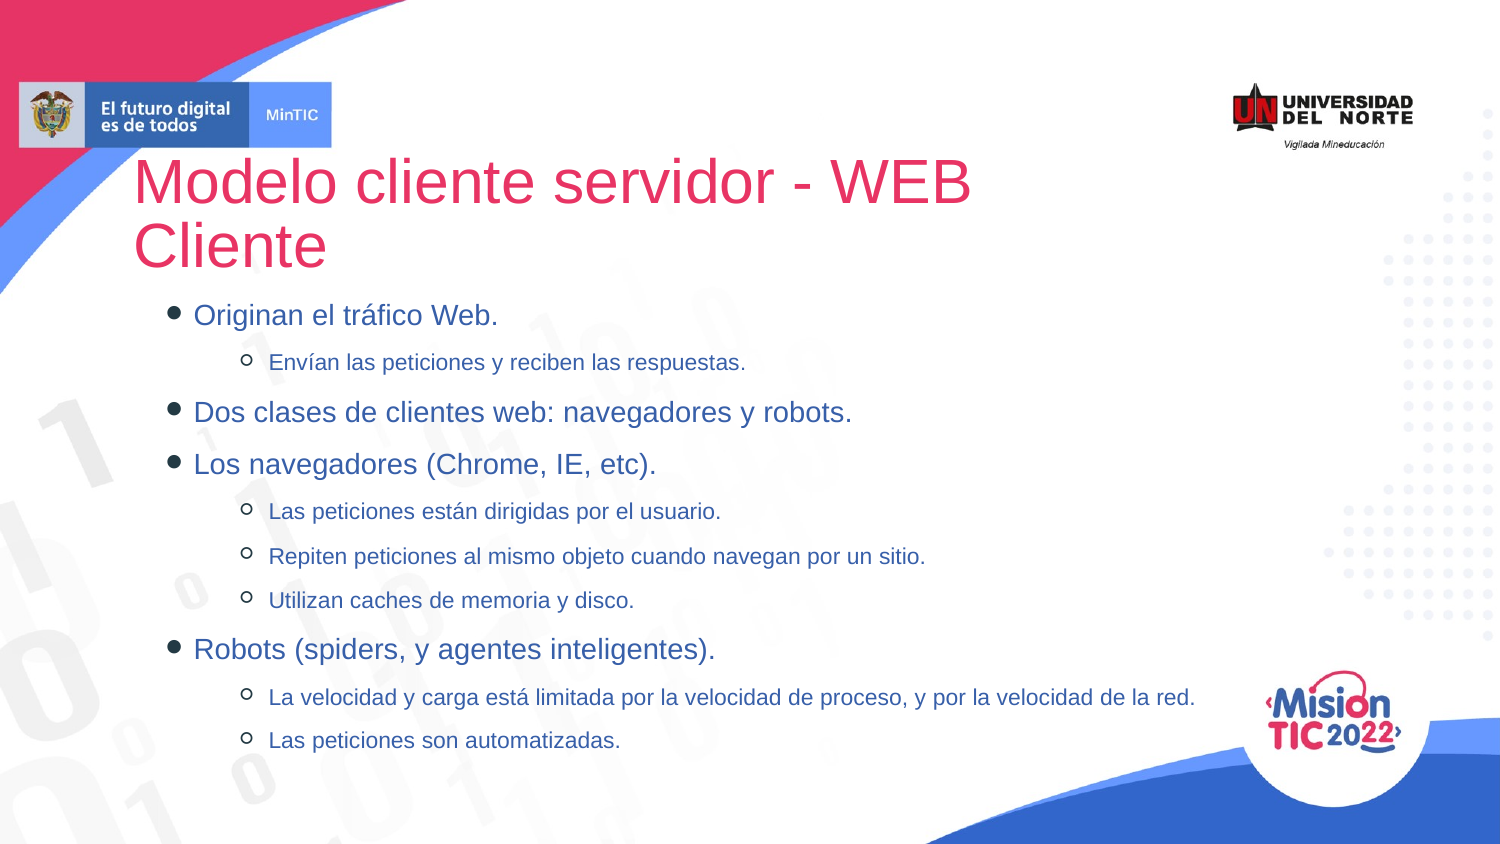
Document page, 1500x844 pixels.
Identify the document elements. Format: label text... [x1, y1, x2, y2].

picture [0, 0, 1500, 844]
text_box Originan el tráfico Web. Envían las peticiones y reciben las respuestas. Dos clases de clientes web: navegadores y robots. Los navegadores (Chrome, IE, etc). Las peticiones están dirigidas por el usuario. Repiten peticiones al mismo objeto cuando navegan por un sitio. Utilizan caches de memoria y disco. Robots (spiders, y agentes inteligentes). La velocidad y carga está limitada por la velocidad de proceso, y por la velocidad de la red. Las peticiones son automatizadas. [139, 285, 1325, 819]
text_box Modelo cliente servidor - WEB Cliente [122, 144, 1274, 286]
